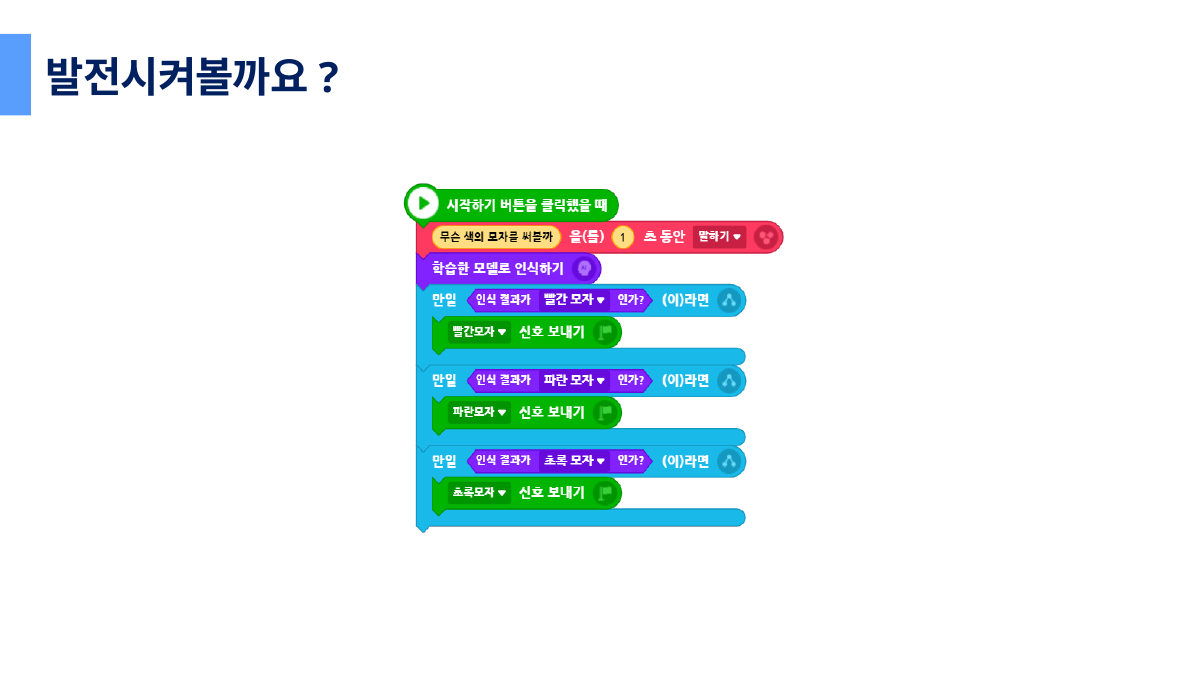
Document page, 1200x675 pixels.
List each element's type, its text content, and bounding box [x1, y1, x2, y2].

text_box [0, 33, 32, 116]
picture [403, 180, 796, 533]
text_box 발전시켜볼까요? [32, 43, 712, 109]
